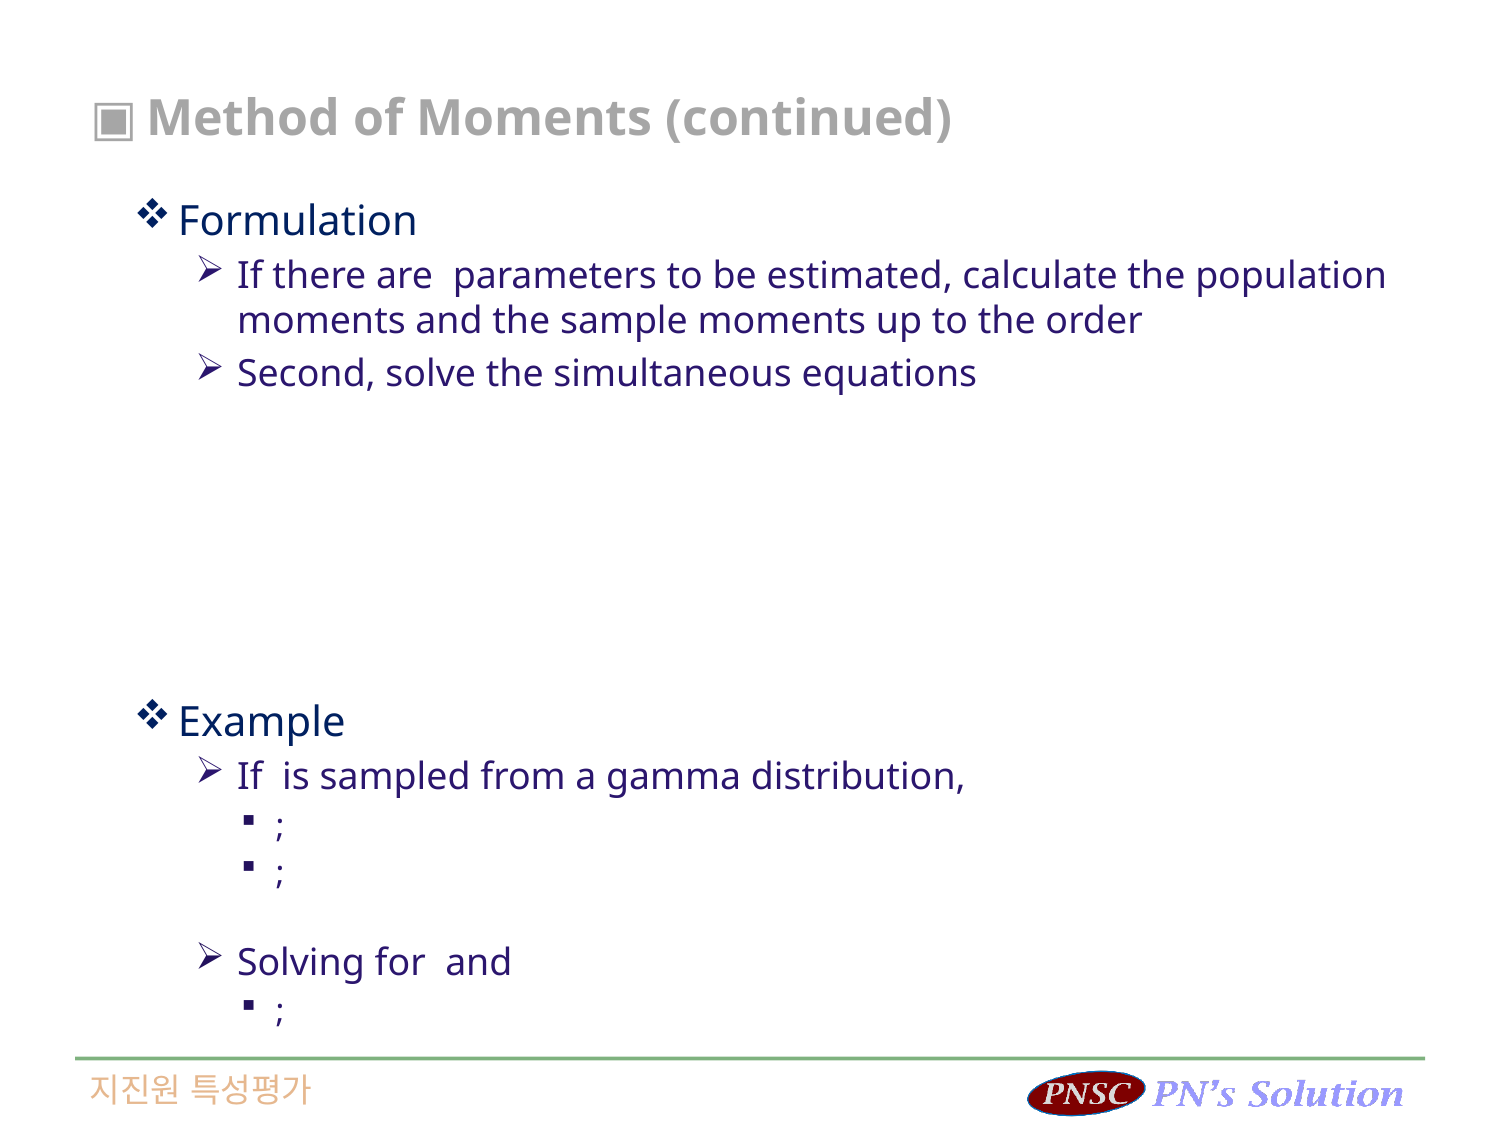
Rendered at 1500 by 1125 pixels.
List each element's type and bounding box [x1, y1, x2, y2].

picture [1022, 1062, 1425, 1125]
